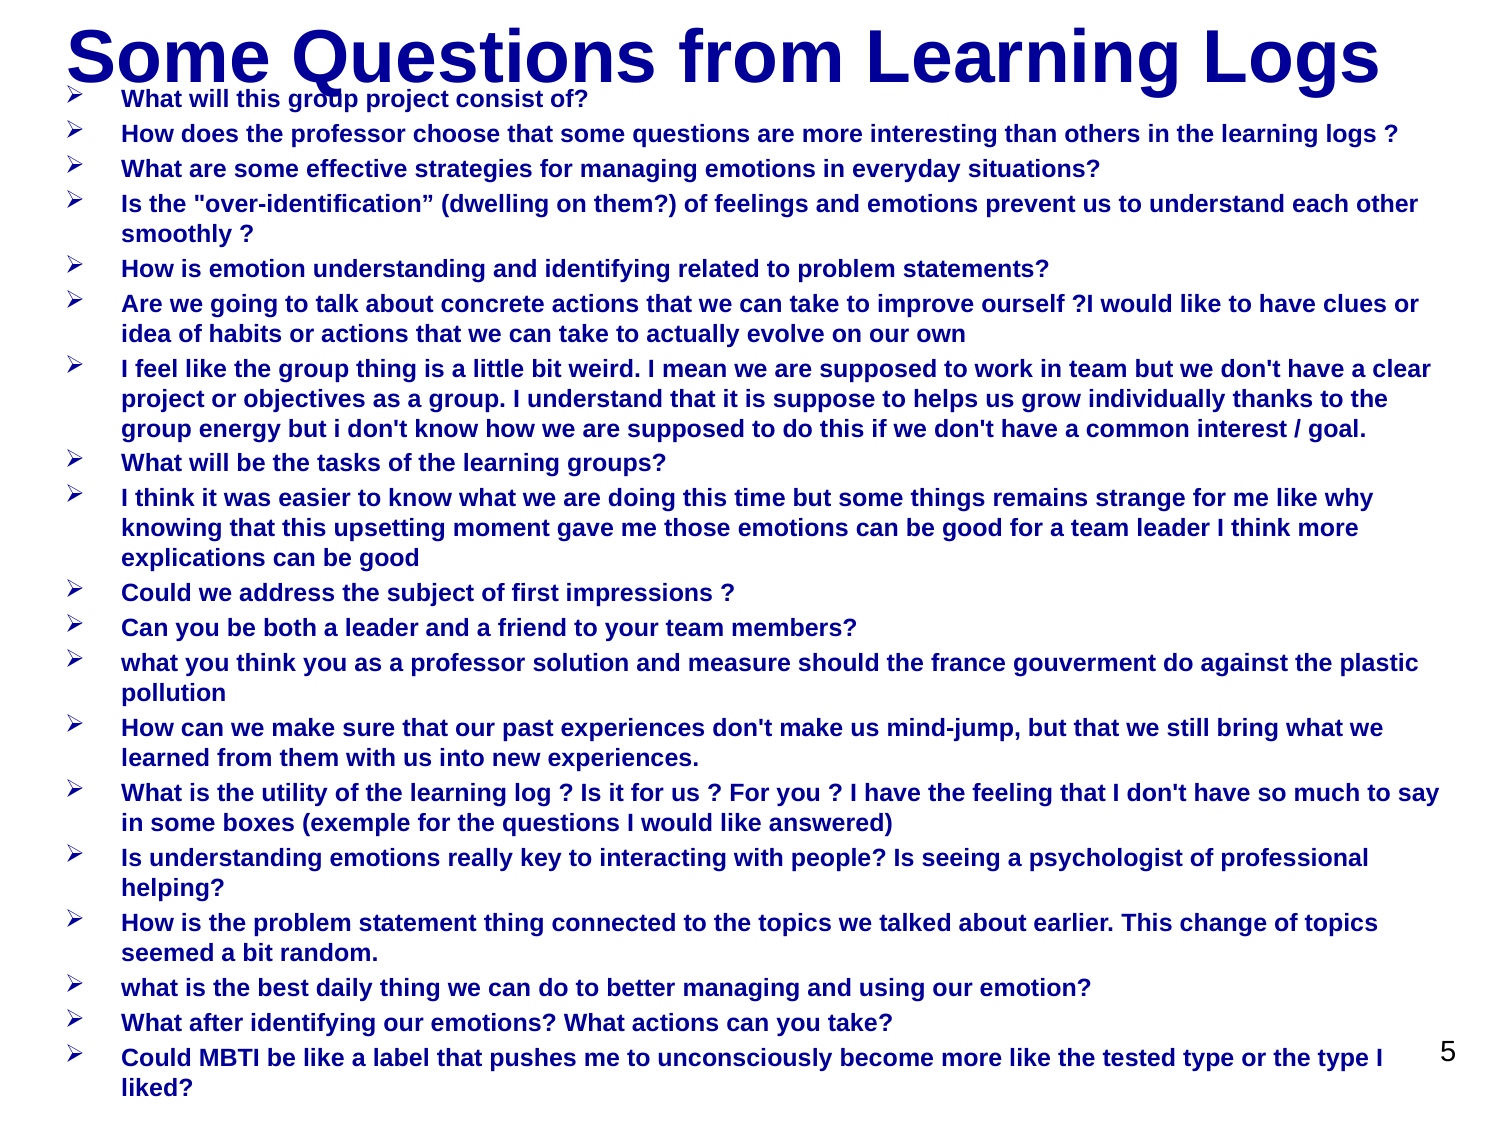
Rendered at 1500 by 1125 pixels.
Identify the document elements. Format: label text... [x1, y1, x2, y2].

list What will this group project consist of? How does the professor choose that some questions are more interesting than others in the learning logs ? What are some effective strategies for managing emotions in everyday situations? Is the "over-identification” (dwelling on them?) of feelings and emotions prevent us to understand each other smoothly ? How is emotion understanding and identifying related to problem statements? Are we going to talk about concrete actions that we can take to improve ourself ?I would like to have clues or idea of habits or actions that we can take to actually evolve on our own I feel like the group thing is a little bit weird. I mean we are supposed to work in team but we don't have a clear project or objectives as a group. I understand that it is suppose to helps us grow individually thanks to the group energy but i don't know how we are supposed to do this if we don't have a common interest / goal. What will be the tasks of the learning groups? I think it was easier to know what we are doing this time but some things remains strange for me like why knowing that this upsetting moment gave me those emotions can be good for a team leader I think more explications can be good Could we address the subject of first impressions ? Can you be both a leader and a friend to your team members? what you think you as a professor solution and measure should the france gouverment do against the plastic pollution How can we make sure that our past experiences don't make us mind-jump, but that we still bring what we learned from them with us into new experiences. What is the utility of the learning log ? Is it for us ? For you ? I have the feeling that I don't have so much to say in some boxes (exemple for the questions I would like answered) Is understanding emotions really key to interacting with people? Is seeing a psychologist of professional helping? How is the problem statement thing connected to the topics we talked about earlier. This change of topics seemed a bit random. what is the best daily thing we can do to better managing and using our emotion? What after identifying our emotions? What actions can you take? Could MBTI be like a label that pushes me to unconsciously become more like the tested type or the type I liked? [50, 75, 1463, 1113]
title Some Questions from Learning Logs [0, 24, 1450, 150]
slide_number 5 [1424, 1024, 1488, 1076]
